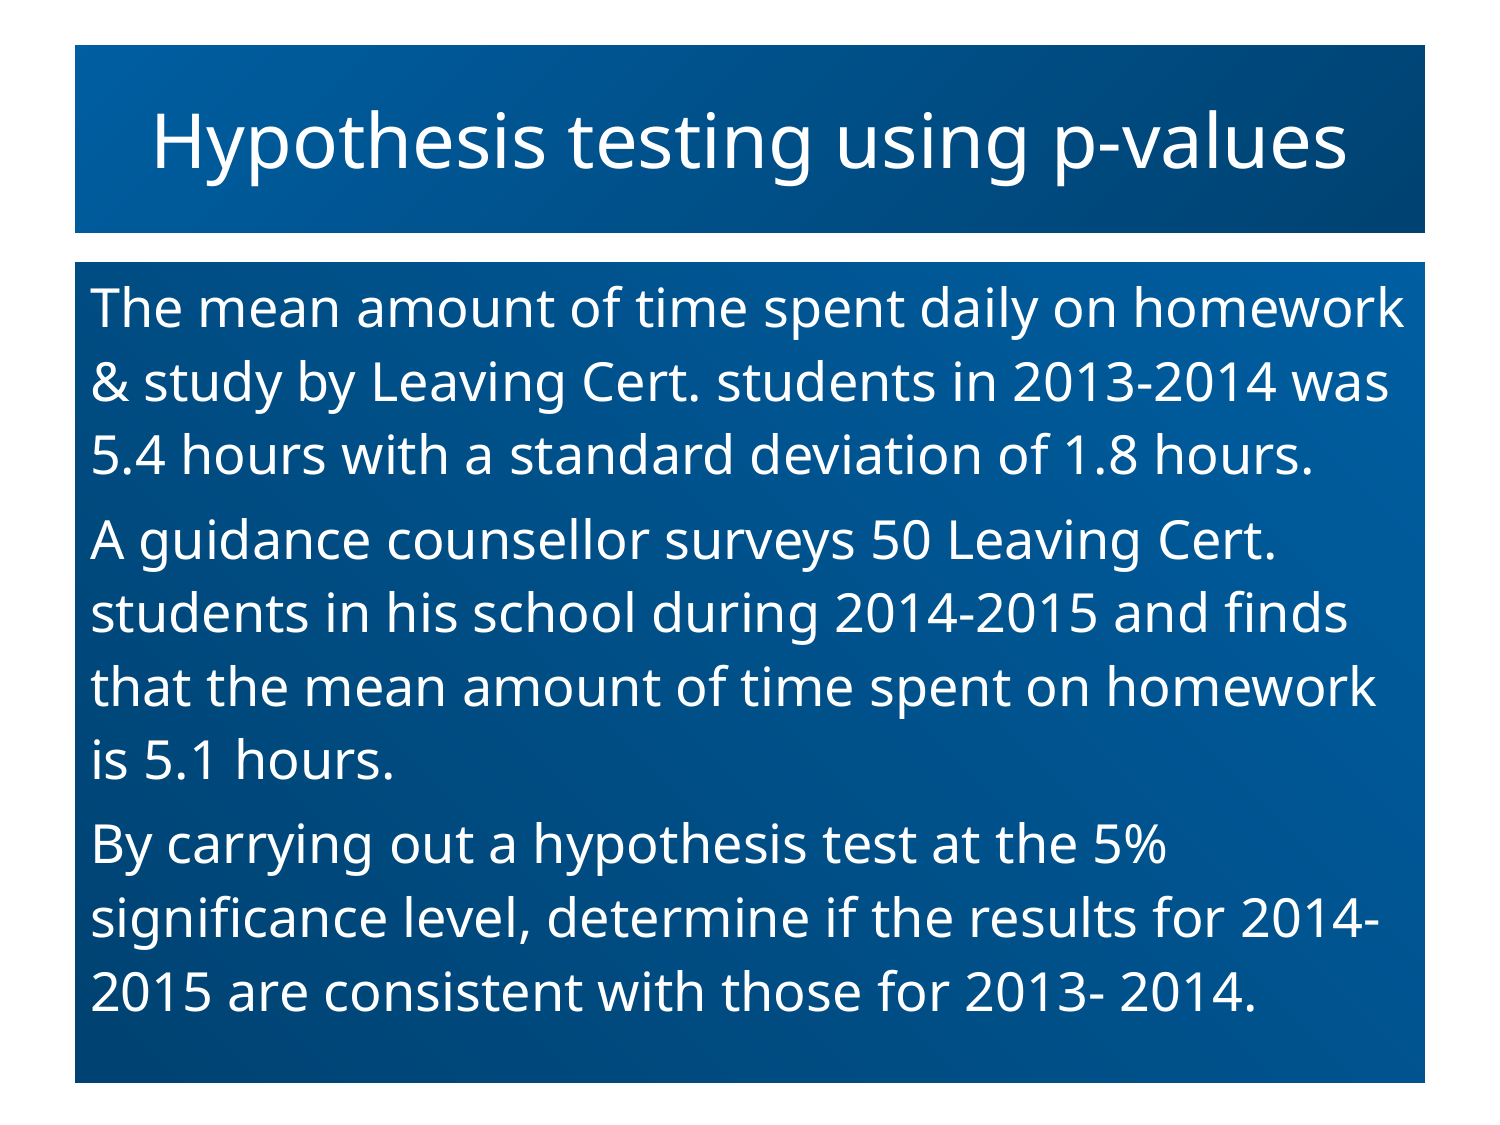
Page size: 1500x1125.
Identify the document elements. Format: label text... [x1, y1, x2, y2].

title Hypothesis testing using p-values [75, 45, 1425, 233]
list The mean amount of time spent daily on homework & study by Leaving Cert. students in 2013-2014 was 5.4 hours with a standard deviation of 1.8 hours. A guidance counsellor surveys 50 Leaving Cert. students in his school during 2014-2015 and finds that the mean amount of time spent on homework is 5.1 hours. By carrying out a hypothesis test at the 5% significance level, determine if the results for 2014-2015 are consistent with those for 2013- 2014. [75, 262, 1425, 1083]
